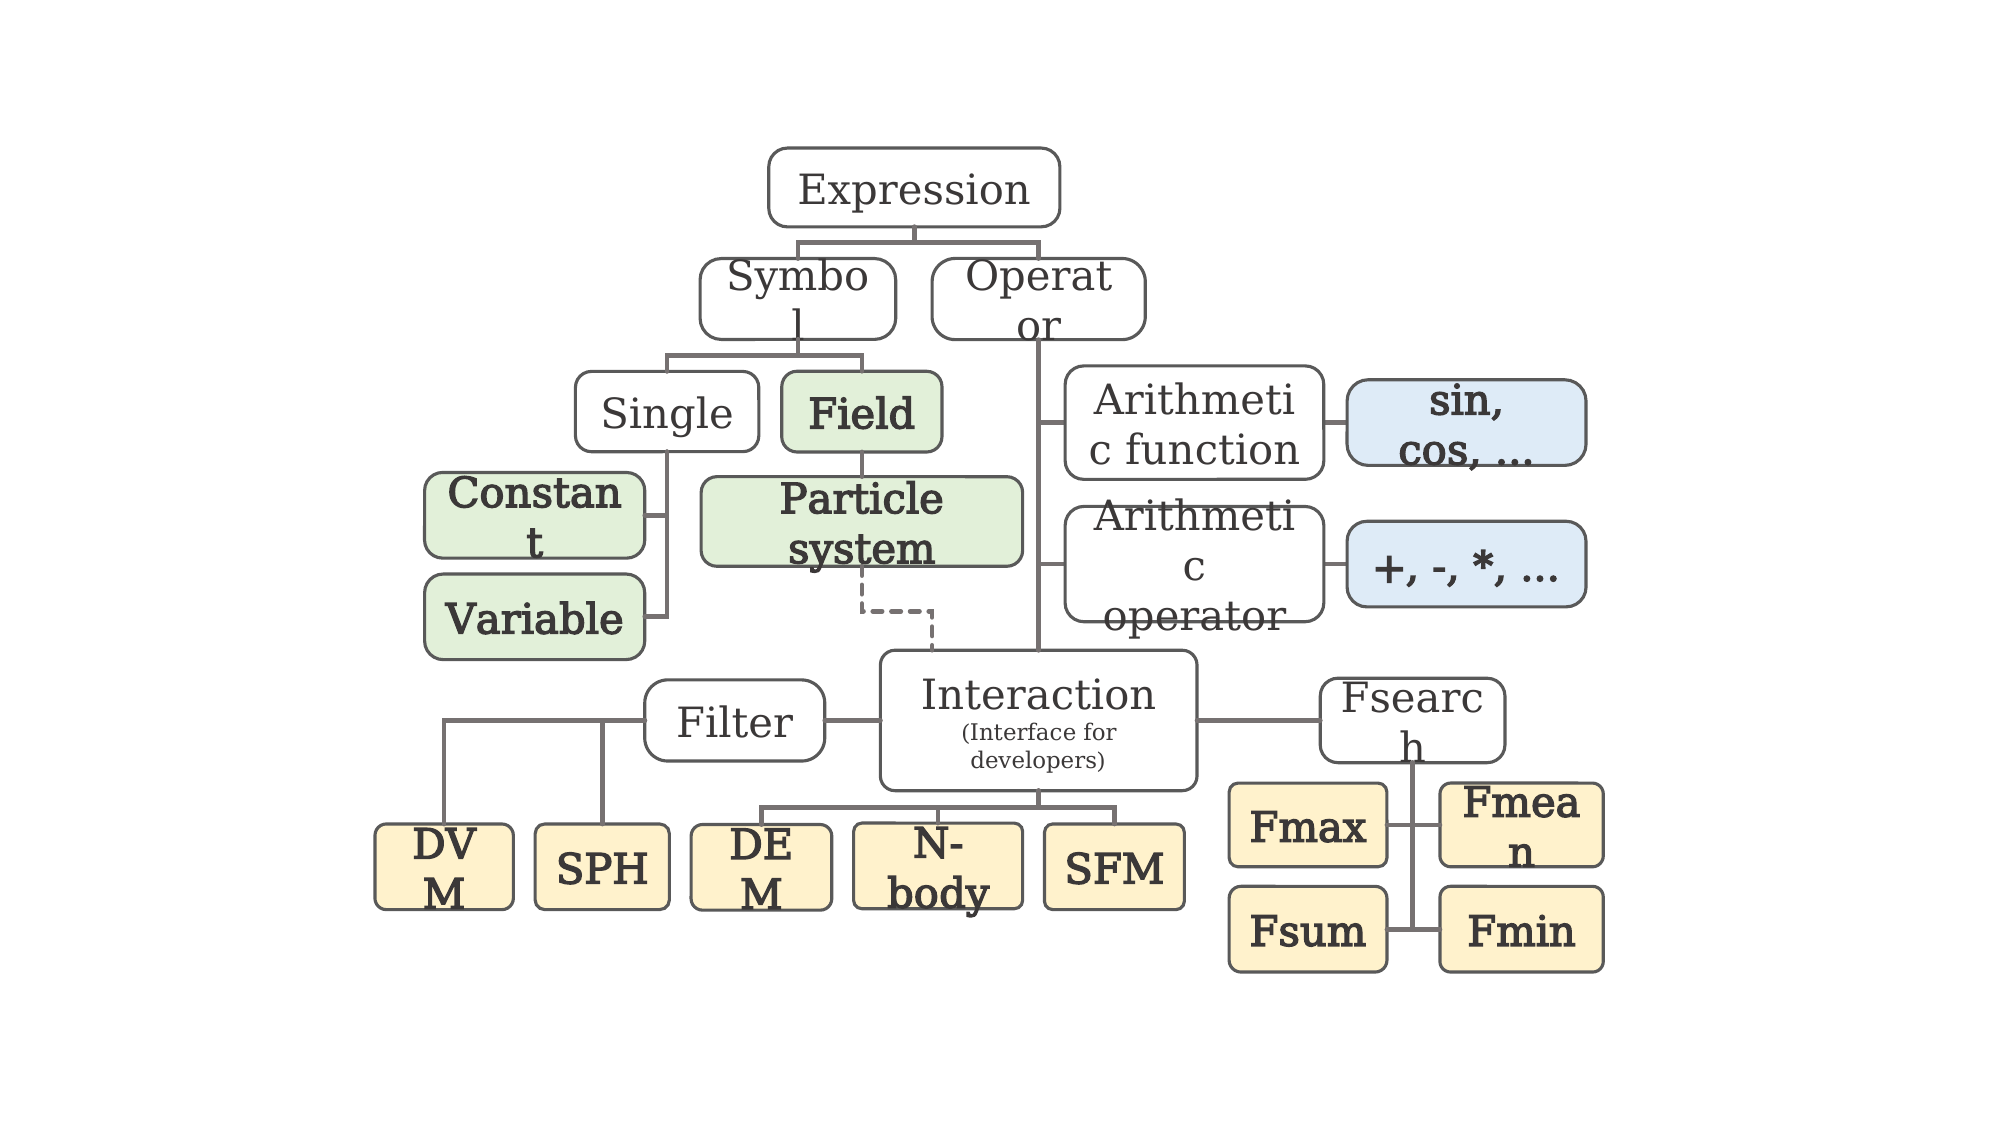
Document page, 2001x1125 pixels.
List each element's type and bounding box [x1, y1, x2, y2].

text_box [374, 147, 1604, 973]
